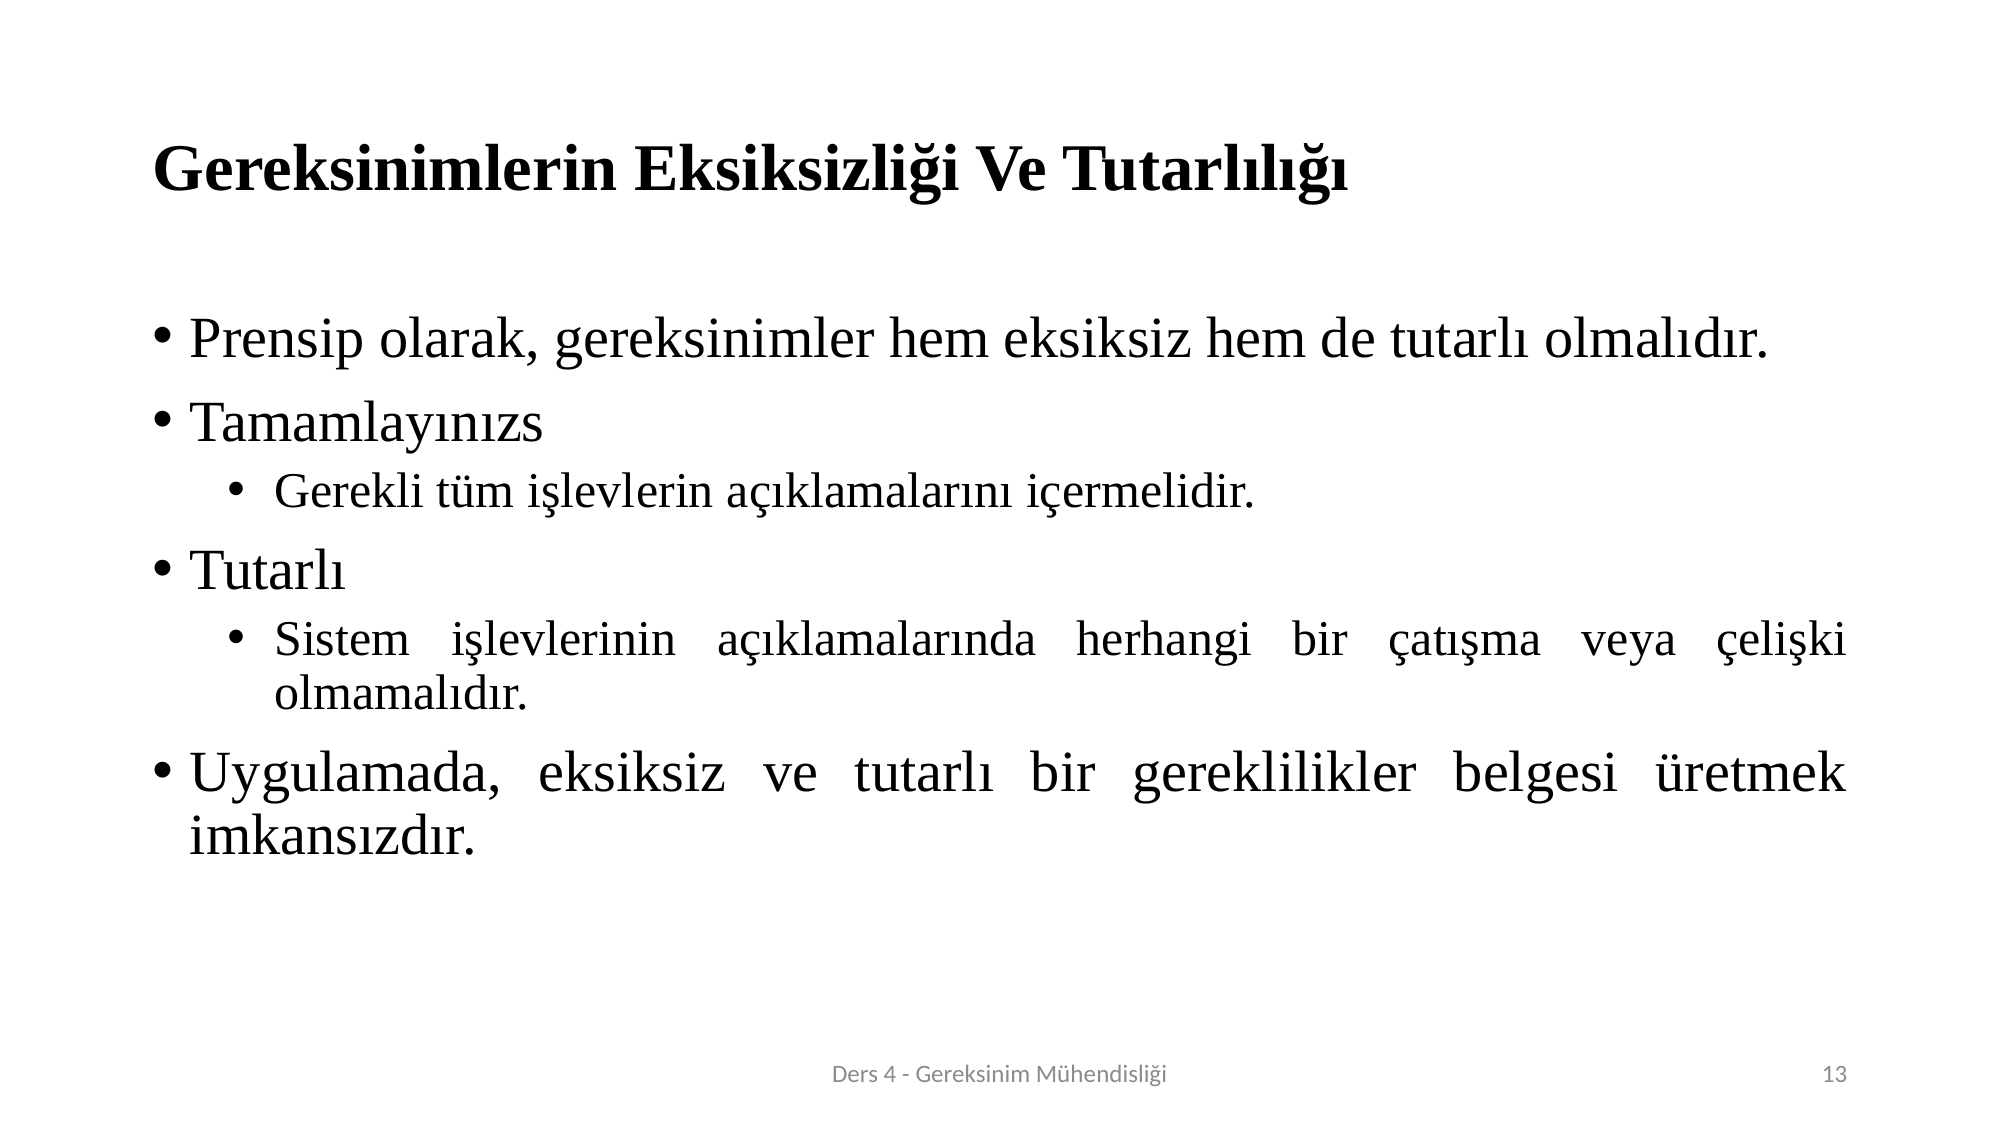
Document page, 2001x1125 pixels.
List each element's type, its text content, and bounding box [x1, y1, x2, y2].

list Prensip olarak, gereksinimler hem eksiksiz hem de tutarlı olmalıdır. Tamamlayınızs Gerekli tüm işlevlerin açıklamalarını içermelidir. Tutarlı Sistem işlevlerinin açıklamalarında herhangi bir çatışma veya çelişki olmamalıdır. Uygulamada, eksiksiz ve tutarlı bir gereklilikler belgesi üretmek imkansızdır. [137, 299, 1863, 1014]
footer Ders 4 - Gereksinim Mühendisliği [662, 1042, 1338, 1103]
title Gereksinimlerin Eksiksizliği Ve Tutarlılığı [137, 59, 1863, 278]
slide_number 13 [1412, 1042, 1863, 1103]
